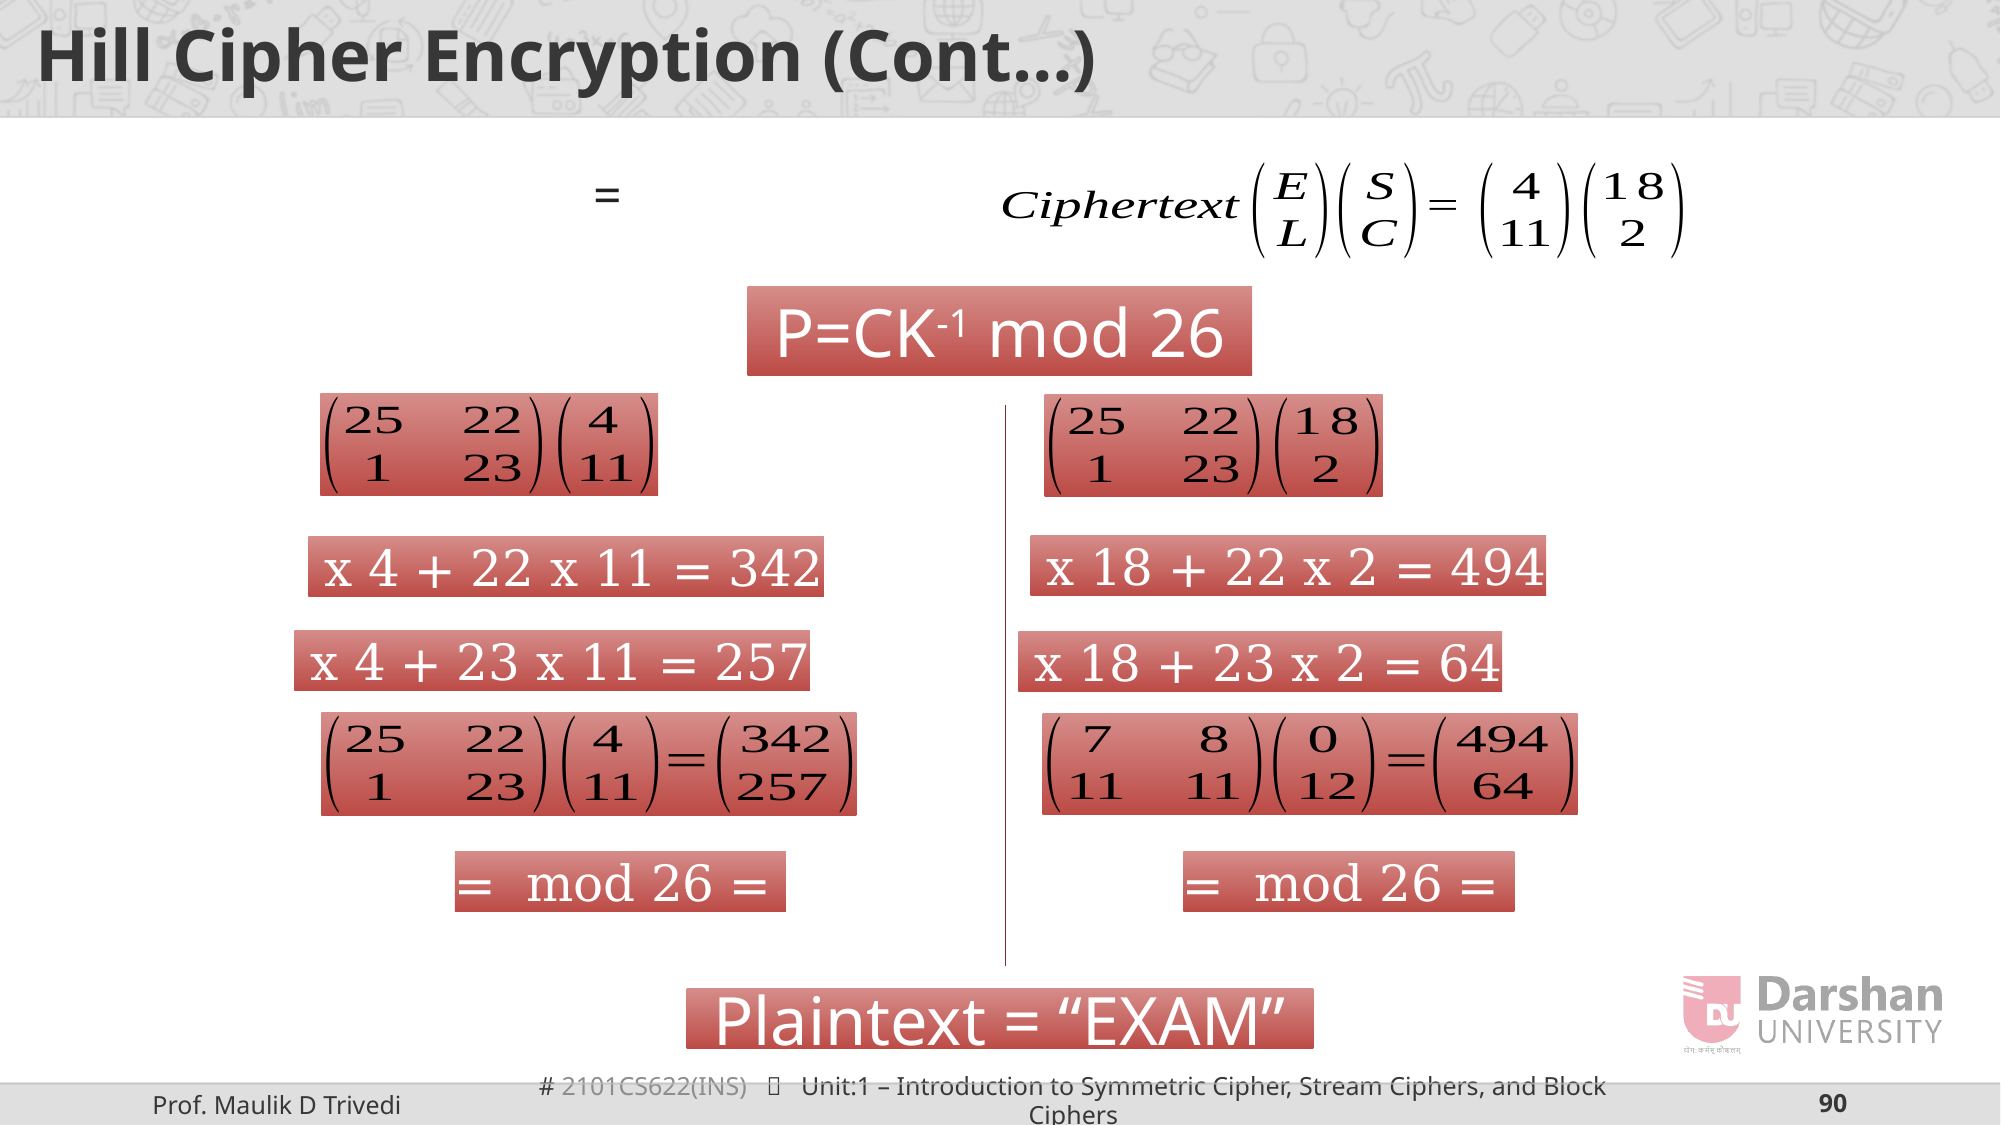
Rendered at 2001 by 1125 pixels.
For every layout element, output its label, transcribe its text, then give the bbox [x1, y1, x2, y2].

text_box P=CK-1 mod 26 [747, 286, 1253, 376]
text_box Plaintext = “EXAM” [686, 988, 1314, 1049]
text_box [1662, 951, 1963, 1079]
title Hill Cipher Encryption (Cont…) [0, 0, 2000, 117]
